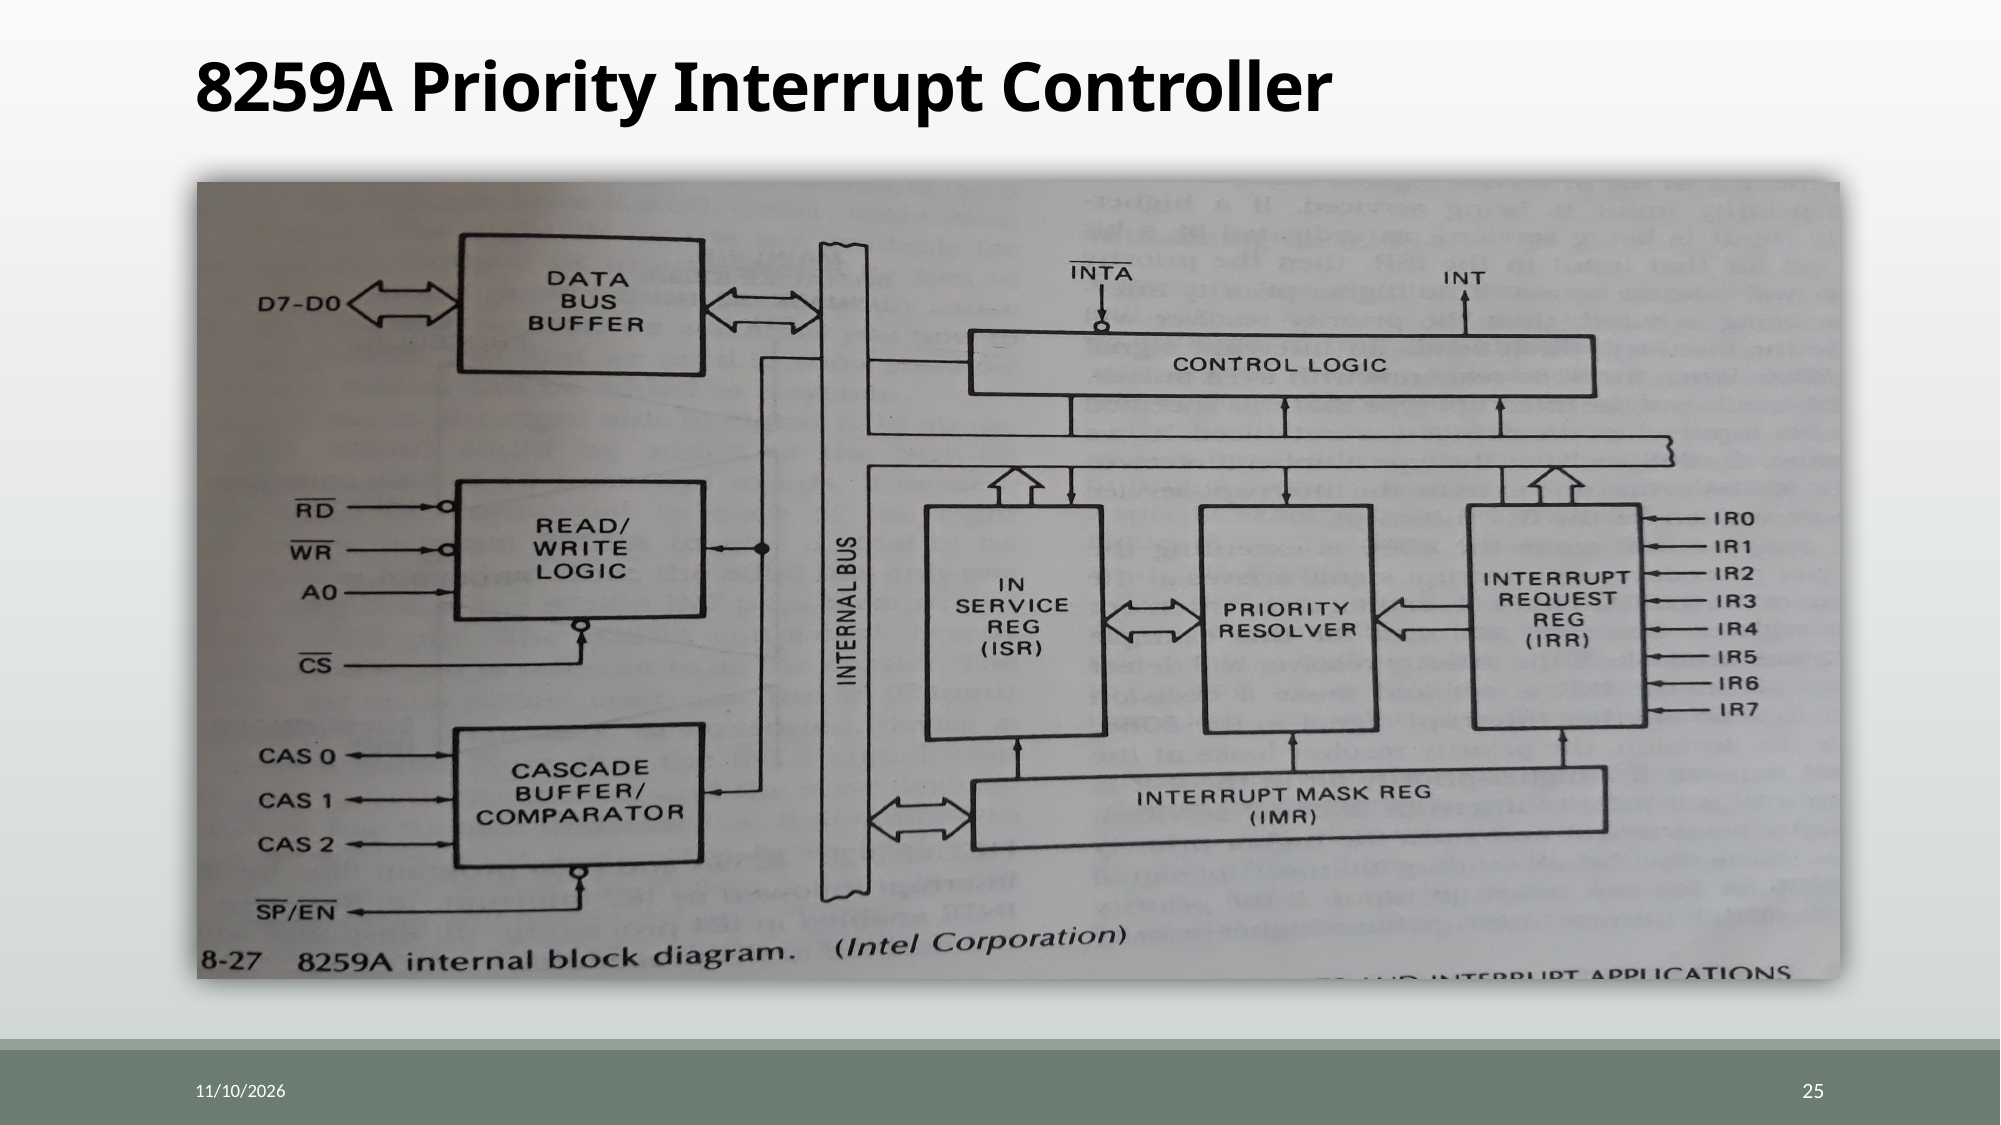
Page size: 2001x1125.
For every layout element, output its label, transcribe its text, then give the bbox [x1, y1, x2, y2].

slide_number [180, 1059, 586, 1120]
slide_number 25 [1624, 1059, 1840, 1120]
title 8259A Priority Interrupt Controller [180, 47, 1830, 133]
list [197, 182, 1840, 979]
